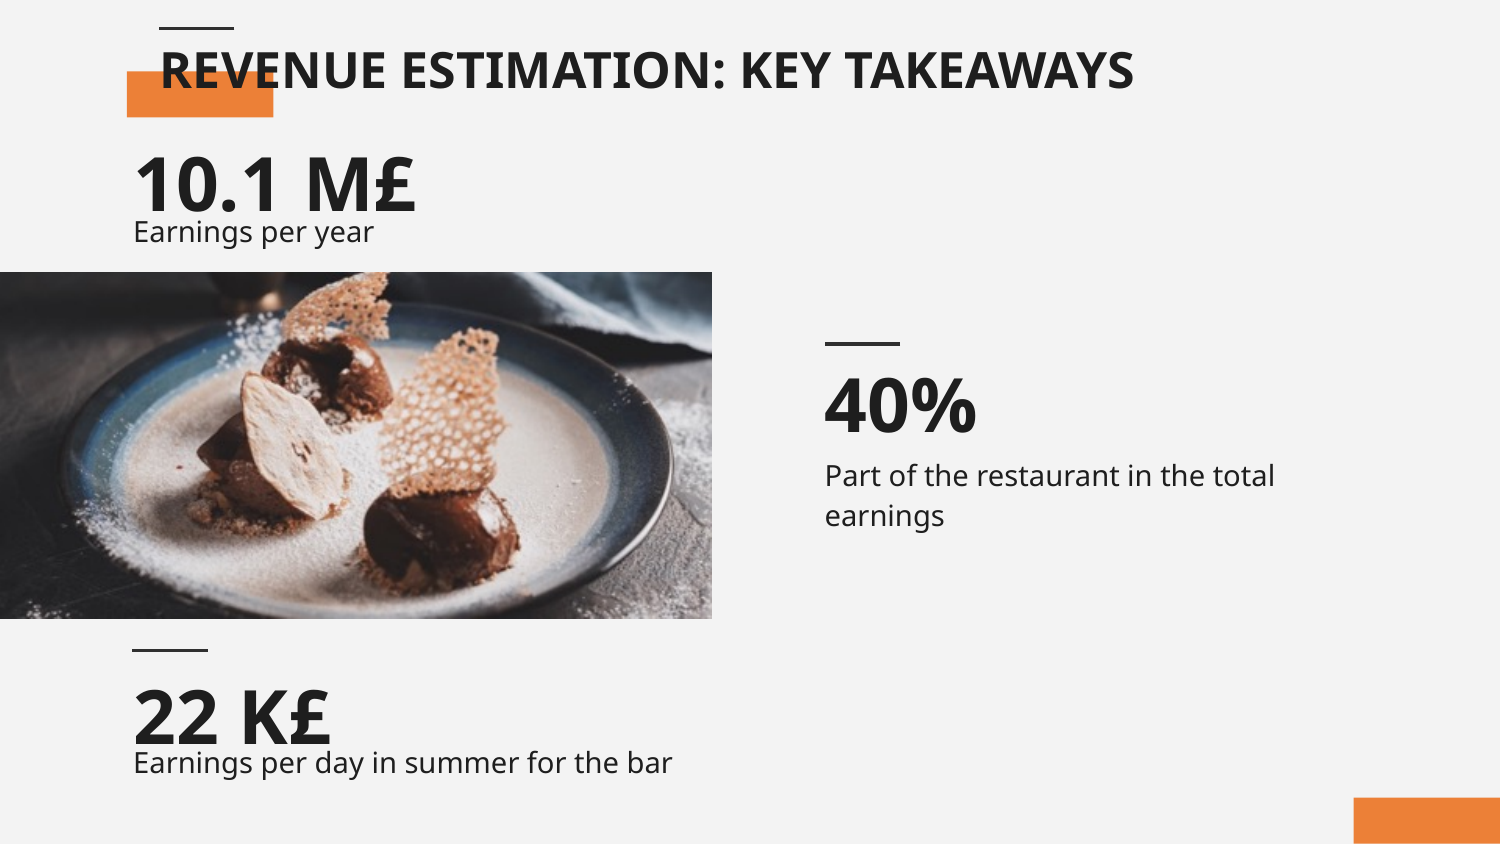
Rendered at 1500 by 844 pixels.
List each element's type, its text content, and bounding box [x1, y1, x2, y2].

subtitle Earnings per year [118, 193, 799, 259]
text_box [1353, 797, 1500, 844]
picture [0, 271, 712, 620]
subtitle Part of the restaurant in the total earnings [809, 463, 1382, 502]
title 40% [809, 347, 1382, 463]
title 10.1 M£ [118, 127, 691, 242]
text_box [126, 71, 144, 118]
subtitle Earnings per day in summer for the bar [118, 724, 799, 806]
title 22 K£ [118, 660, 691, 776]
text_box REVENUE ESTIMATION: KEY TAKEAWAYS [144, 23, 1170, 121]
